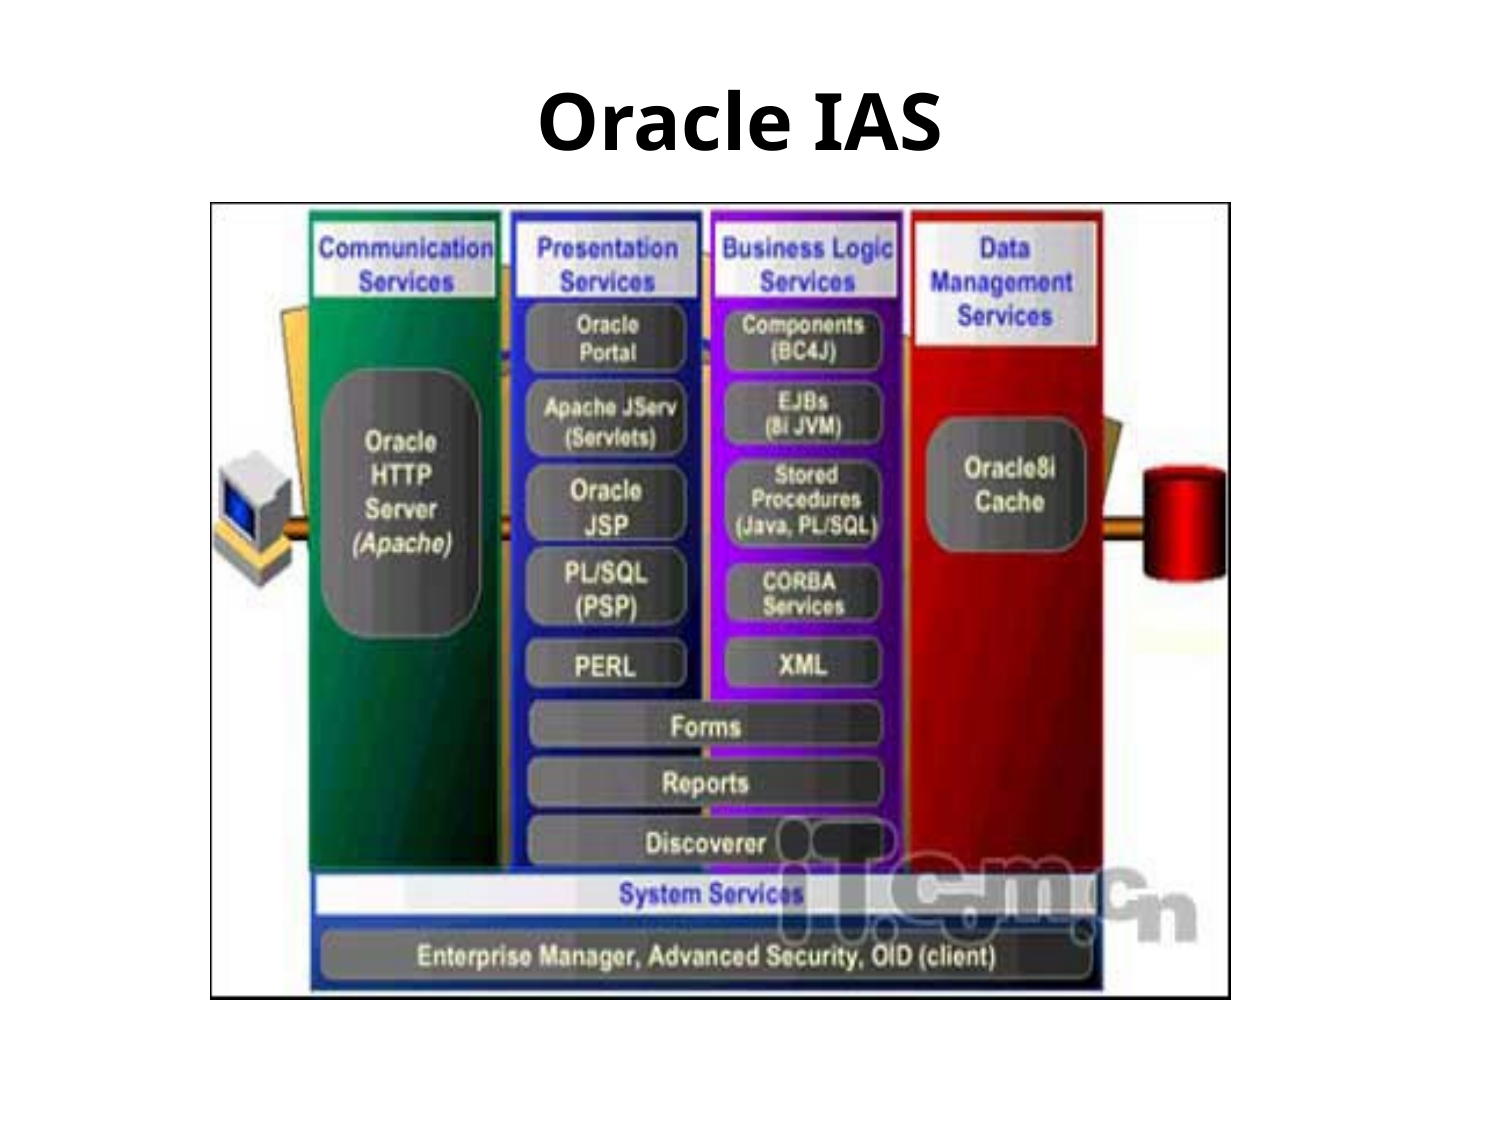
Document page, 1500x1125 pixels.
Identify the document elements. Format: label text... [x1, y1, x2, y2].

title Oracle IAS [49, 24, 1451, 213]
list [210, 202, 1231, 1000]
